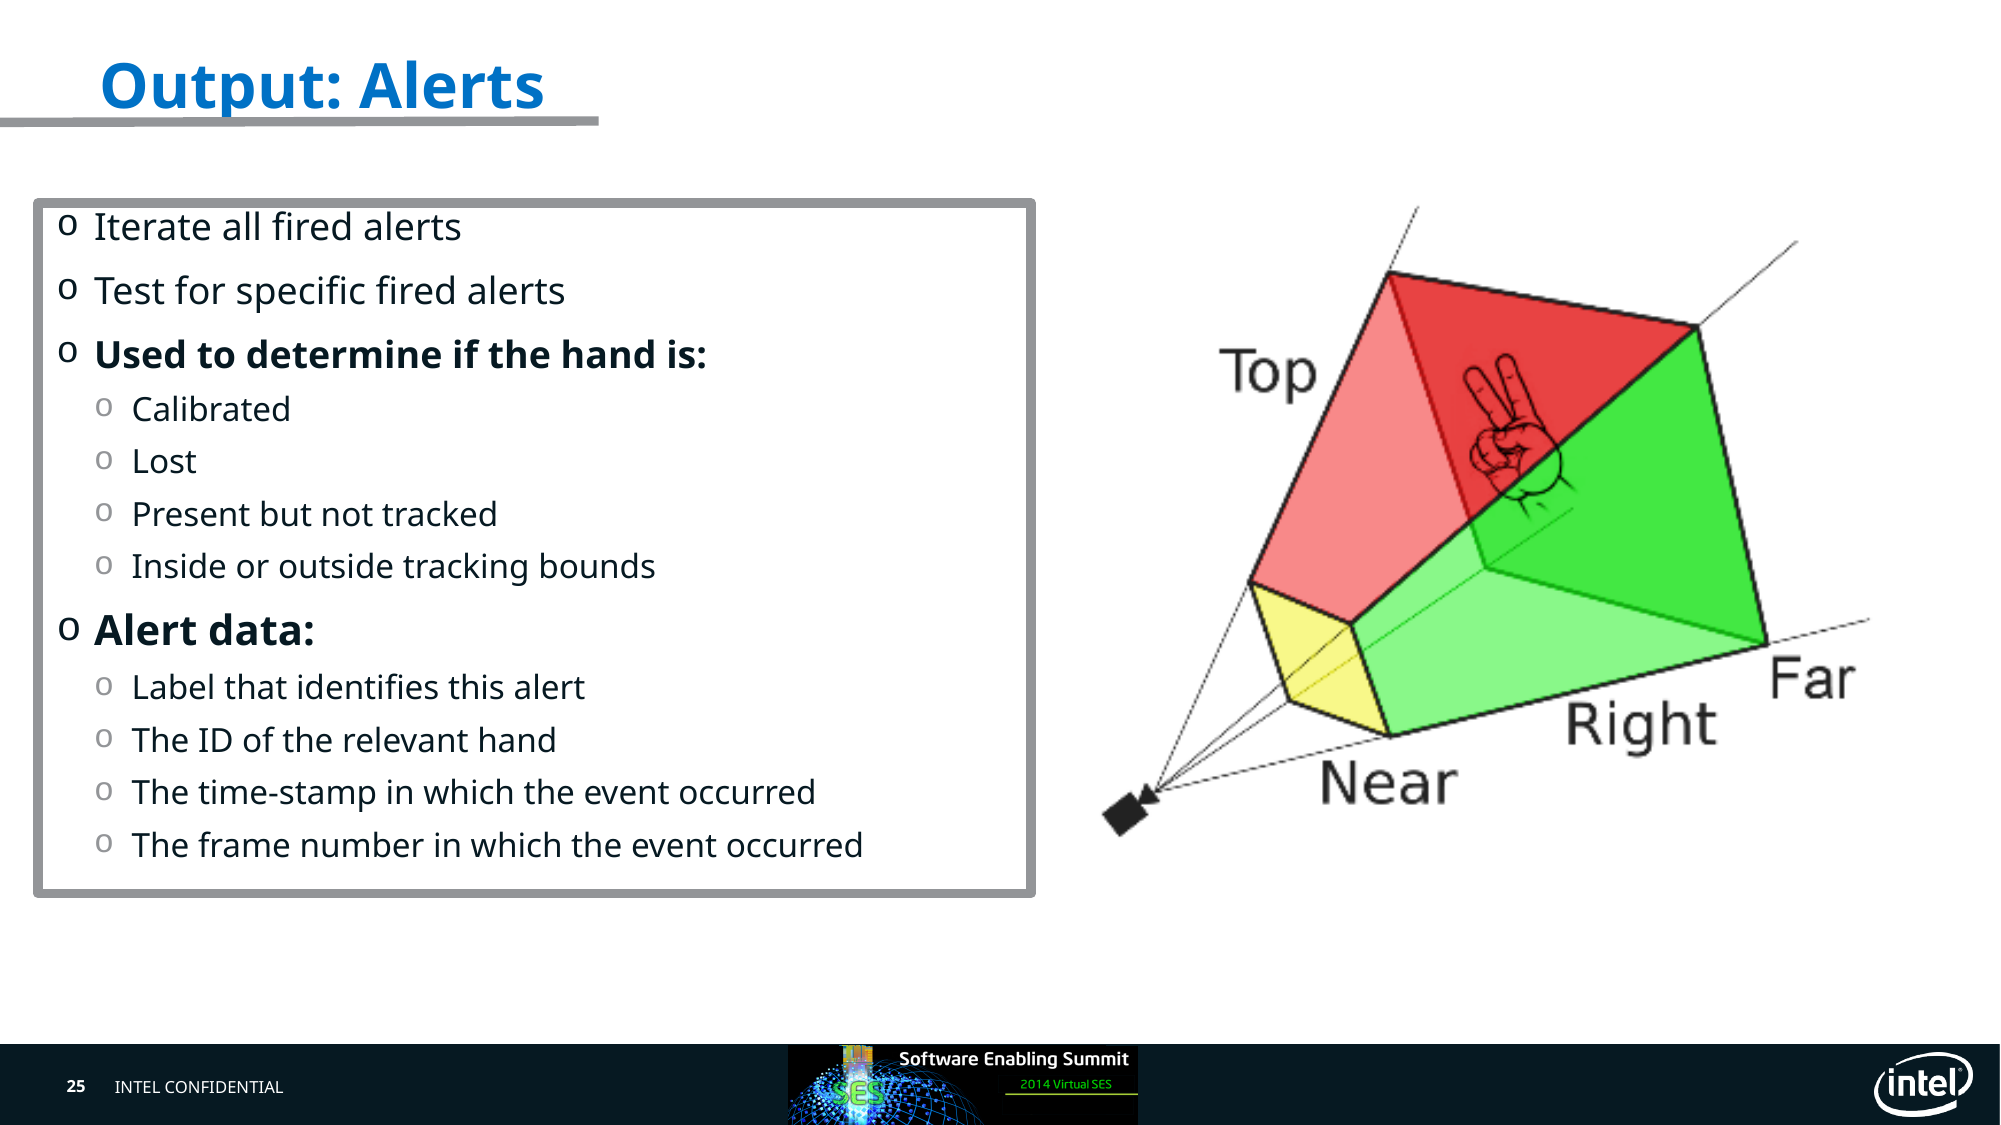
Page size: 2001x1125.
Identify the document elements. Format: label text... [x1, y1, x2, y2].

picture [1874, 1052, 1973, 1117]
picture [788, 1045, 1138, 1125]
picture [1072, 177, 1901, 868]
text_box Iterate all fired alerts Test for specific fired alerts Used to determine if the hand is: Calibrated Lost Present but not tracked Inside or outside tracking bounds Alert data: Label that identifies this alert The ID of the relevant hand The time-stamp in which the event occurred The frame number in which the event occurred [37, 203, 1032, 894]
title Output: Alerts [99, 67, 1900, 213]
slide_number 25 [0, 1069, 101, 1106]
